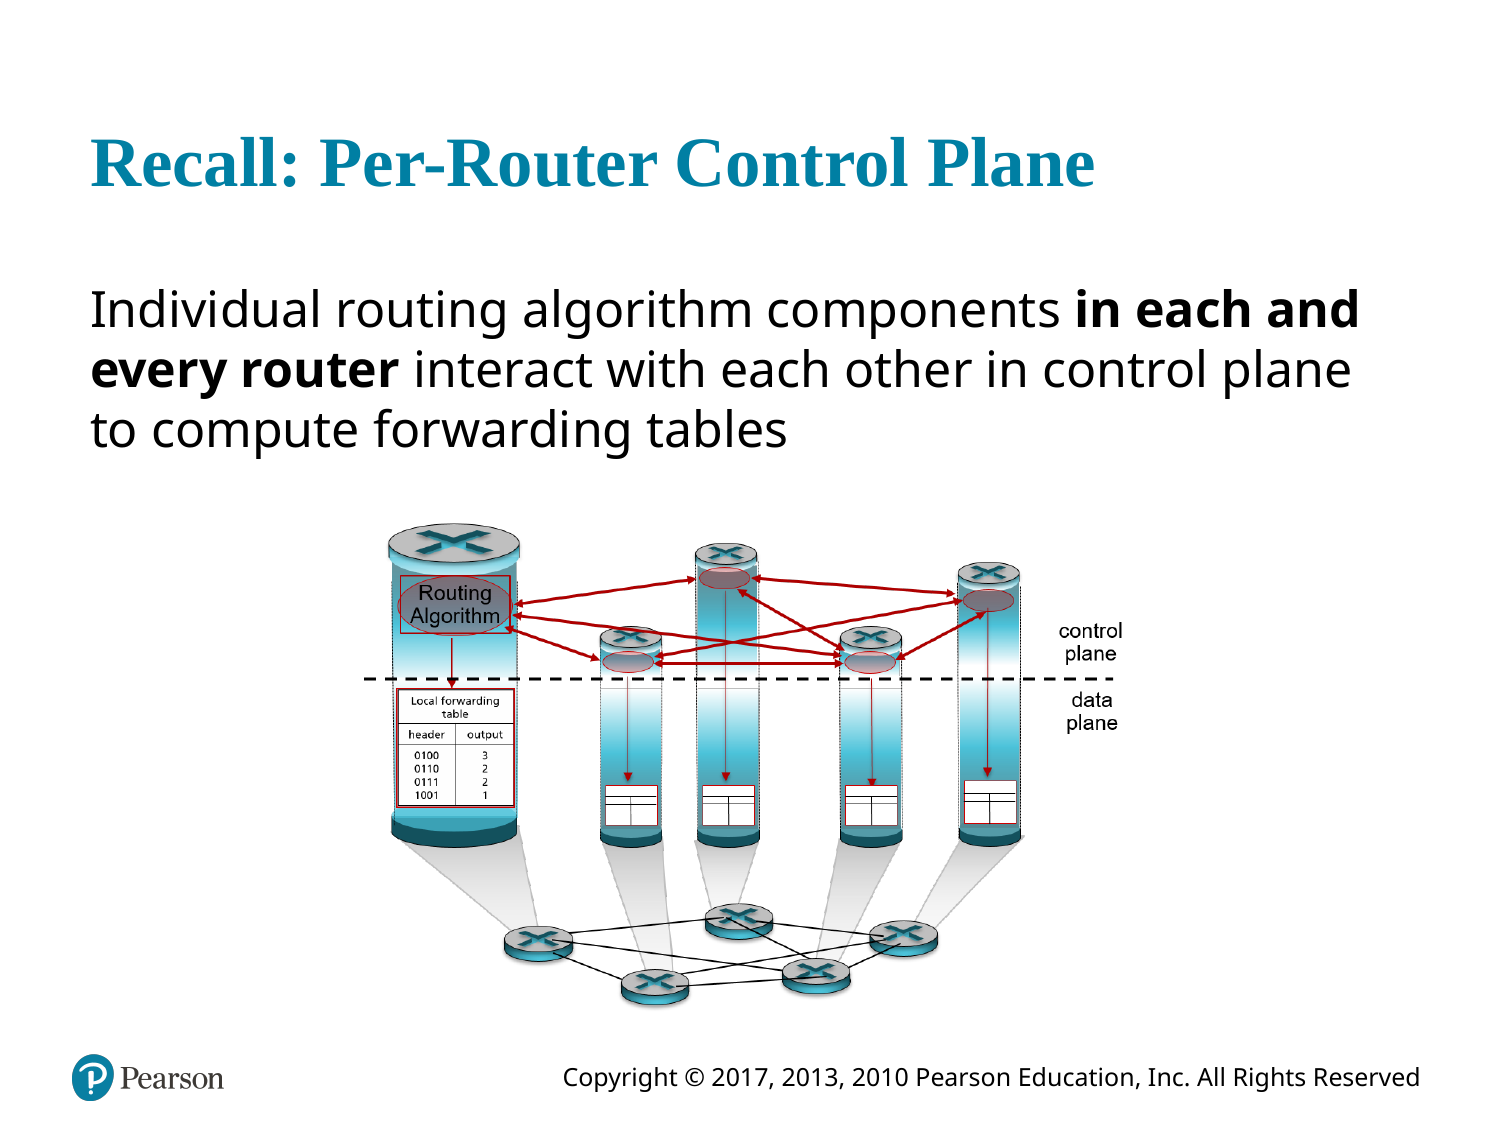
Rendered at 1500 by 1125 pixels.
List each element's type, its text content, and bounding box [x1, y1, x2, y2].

picture [364, 521, 1136, 1013]
picture [72, 1087, 83, 1101]
list Individual routing algorithm components in each and every router interact with each other in control plane to compute forwarding tables [75, 262, 1425, 931]
title Recall: Per-Router Control Plane [75, 0, 1425, 216]
picture [80, 1063, 106, 1088]
picture [98, 1054, 224, 1101]
picture [72, 1054, 88, 1070]
